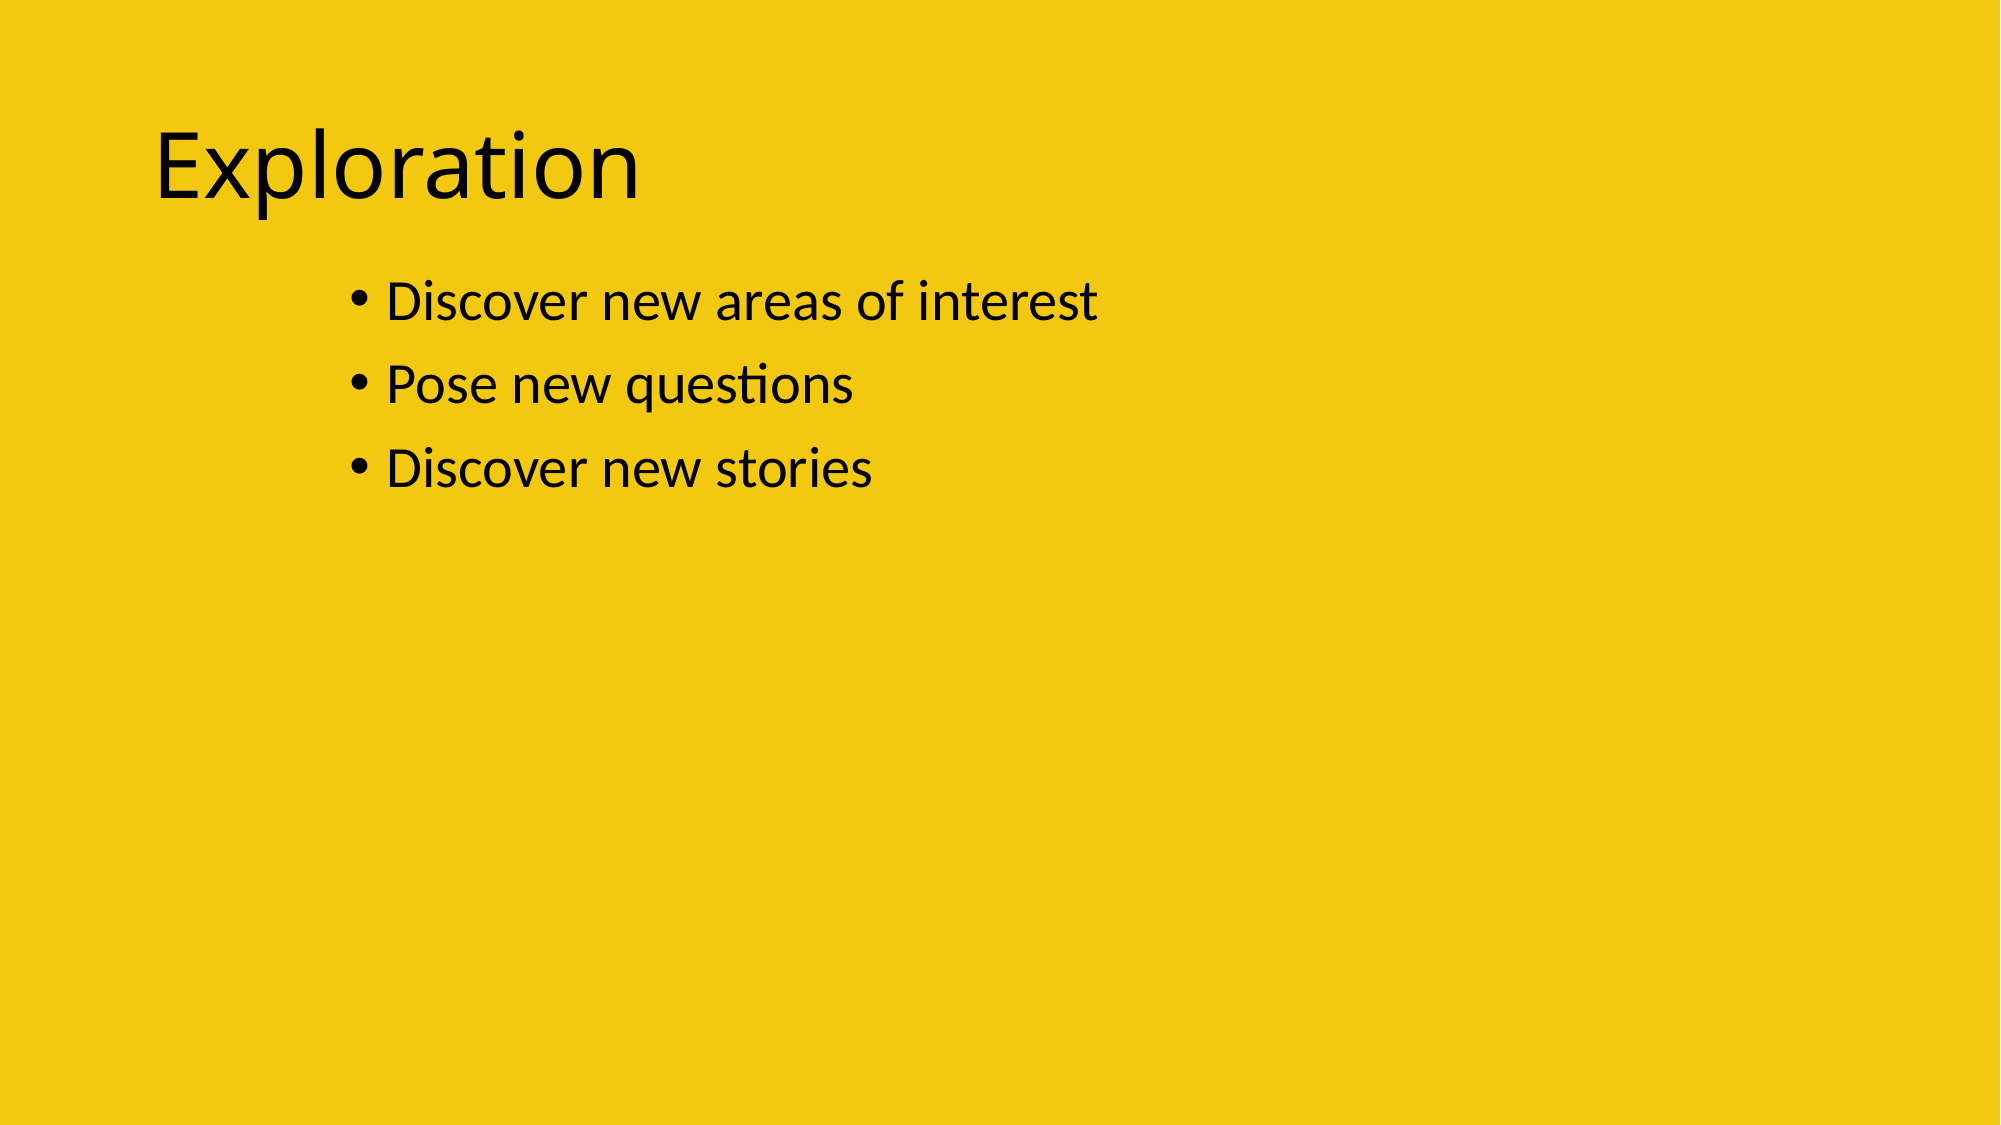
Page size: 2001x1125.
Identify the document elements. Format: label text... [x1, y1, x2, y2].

list Discover new areas of interest Pose new questions Discover new stories [324, 262, 1675, 638]
title Exploration [137, 59, 1863, 278]
